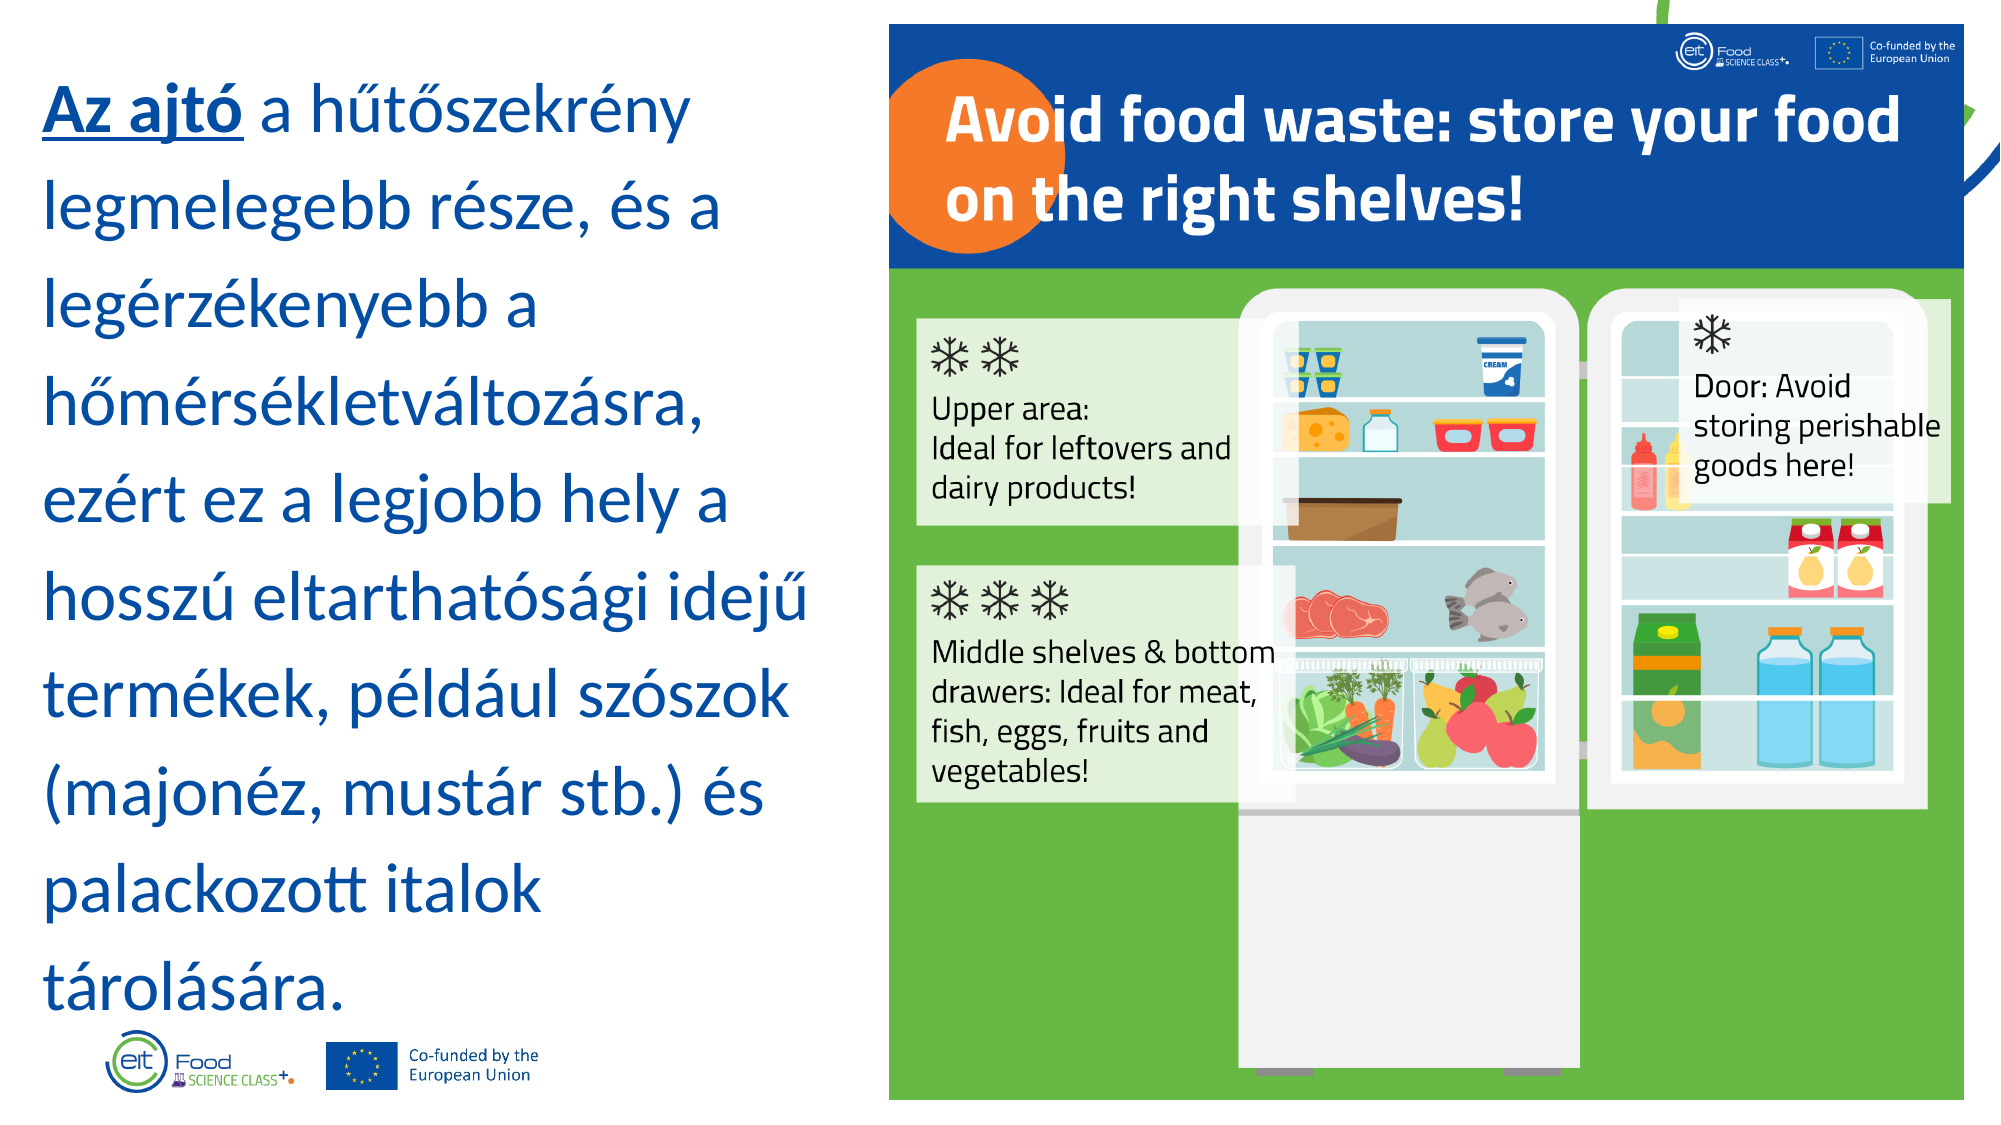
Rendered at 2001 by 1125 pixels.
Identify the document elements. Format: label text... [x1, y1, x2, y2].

picture [105, 1030, 294, 1093]
list Az ajtó a hűtőszekrény legmelegebb része, és a legérzékenyebb a hőmérsékletváltozásra, ezért ez a legjobb hely a hosszú eltarthatósági idejű termékek, például szószok (majonéz, mustár stb.) és palackozott italok tárolására. [27, 41, 847, 626]
picture [326, 1042, 538, 1090]
picture [888, 0, 2000, 1101]
